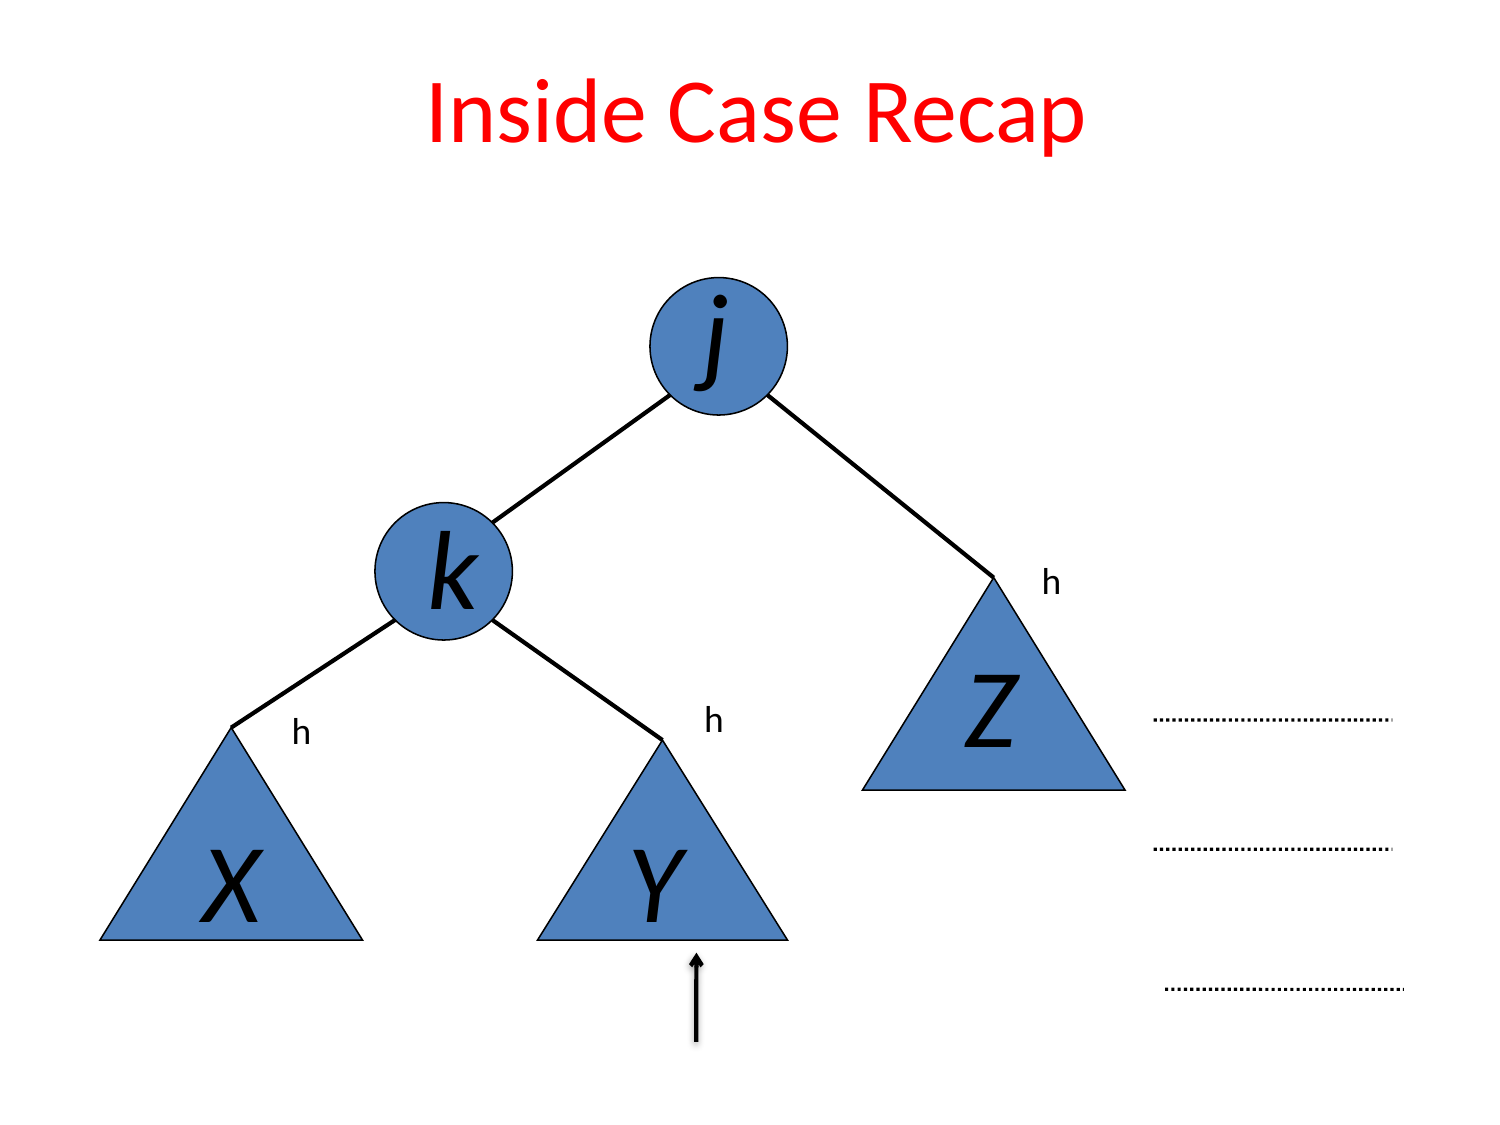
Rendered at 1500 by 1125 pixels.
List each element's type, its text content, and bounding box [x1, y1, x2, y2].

text_box Y [612, 802, 697, 953]
text_box [862, 642, 1126, 791]
text_box h [276, 736, 327, 760]
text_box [230, 619, 396, 728]
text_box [492, 619, 663, 741]
text_box [649, 285, 758, 416]
text_box [374, 510, 412, 633]
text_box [767, 394, 994, 578]
text_box j [687, 252, 772, 403]
text_box Inside Case Recap [126, 40, 1409, 172]
text_box k [412, 490, 497, 640]
text_box Z [949, 627, 1034, 778]
text_box [623, 744, 788, 941]
text_box [537, 820, 612, 941]
text_box h [1026, 549, 1077, 610]
text_box [497, 531, 513, 615]
text_box [963, 581, 1025, 627]
text_box h [689, 687, 739, 748]
text_box [99, 733, 363, 941]
text_box X [187, 802, 272, 953]
text_box [772, 302, 788, 390]
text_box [492, 394, 671, 523]
